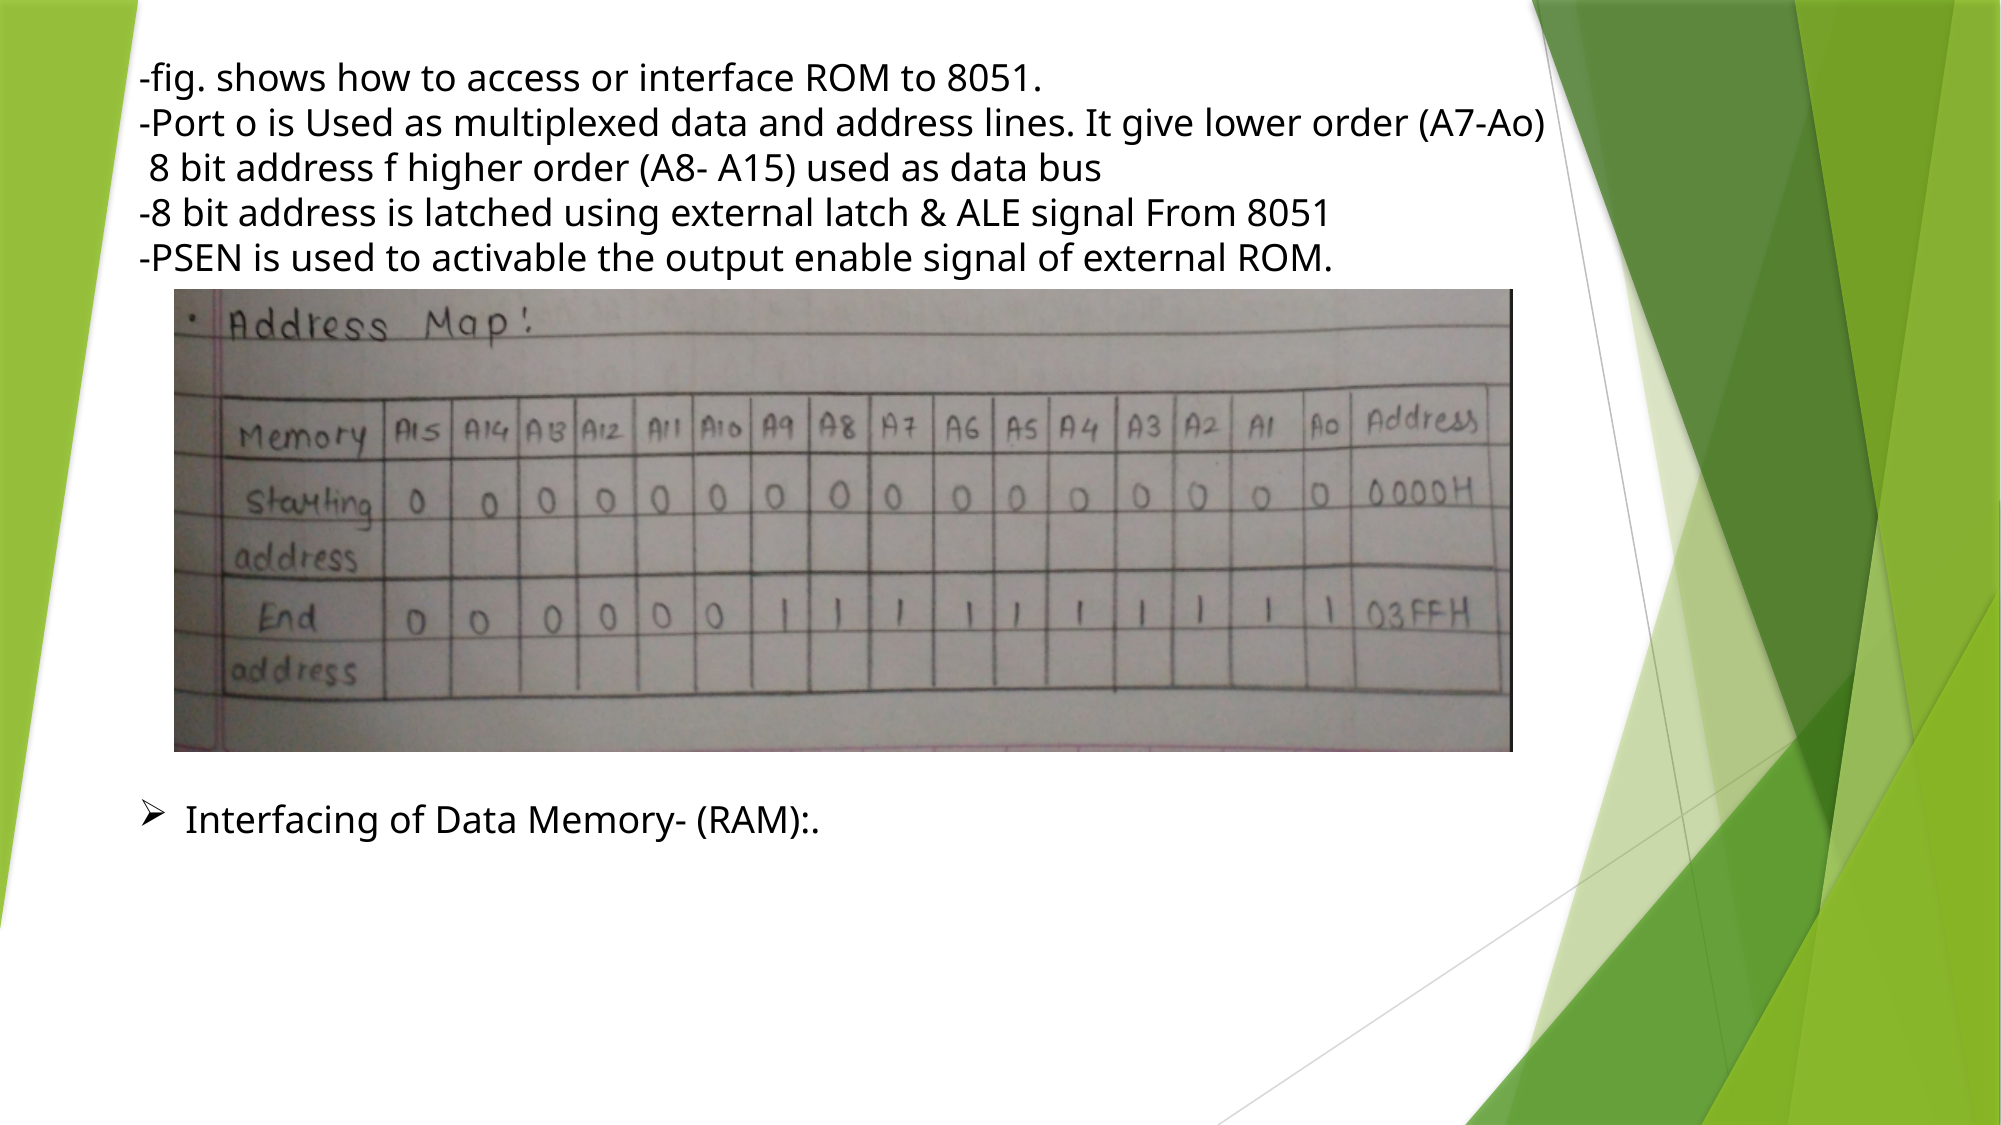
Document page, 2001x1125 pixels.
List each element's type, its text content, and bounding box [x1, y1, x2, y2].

text_box Interfacing of Data Memory- (RAM):. [123, 788, 1125, 848]
text_box -fig. shows how to access or interface ROM to 8051. -Port o is Used as multiplexed data and address lines. It give lower order (A7-Ao) 8 bit address f higher order (A8- A15) used as data bus -8 bit address is latched using external latch & ALE signal From 8051 -PSEN is used to activable the output enable signal of external ROM. [123, 46, 1587, 287]
picture [173, 288, 1514, 753]
